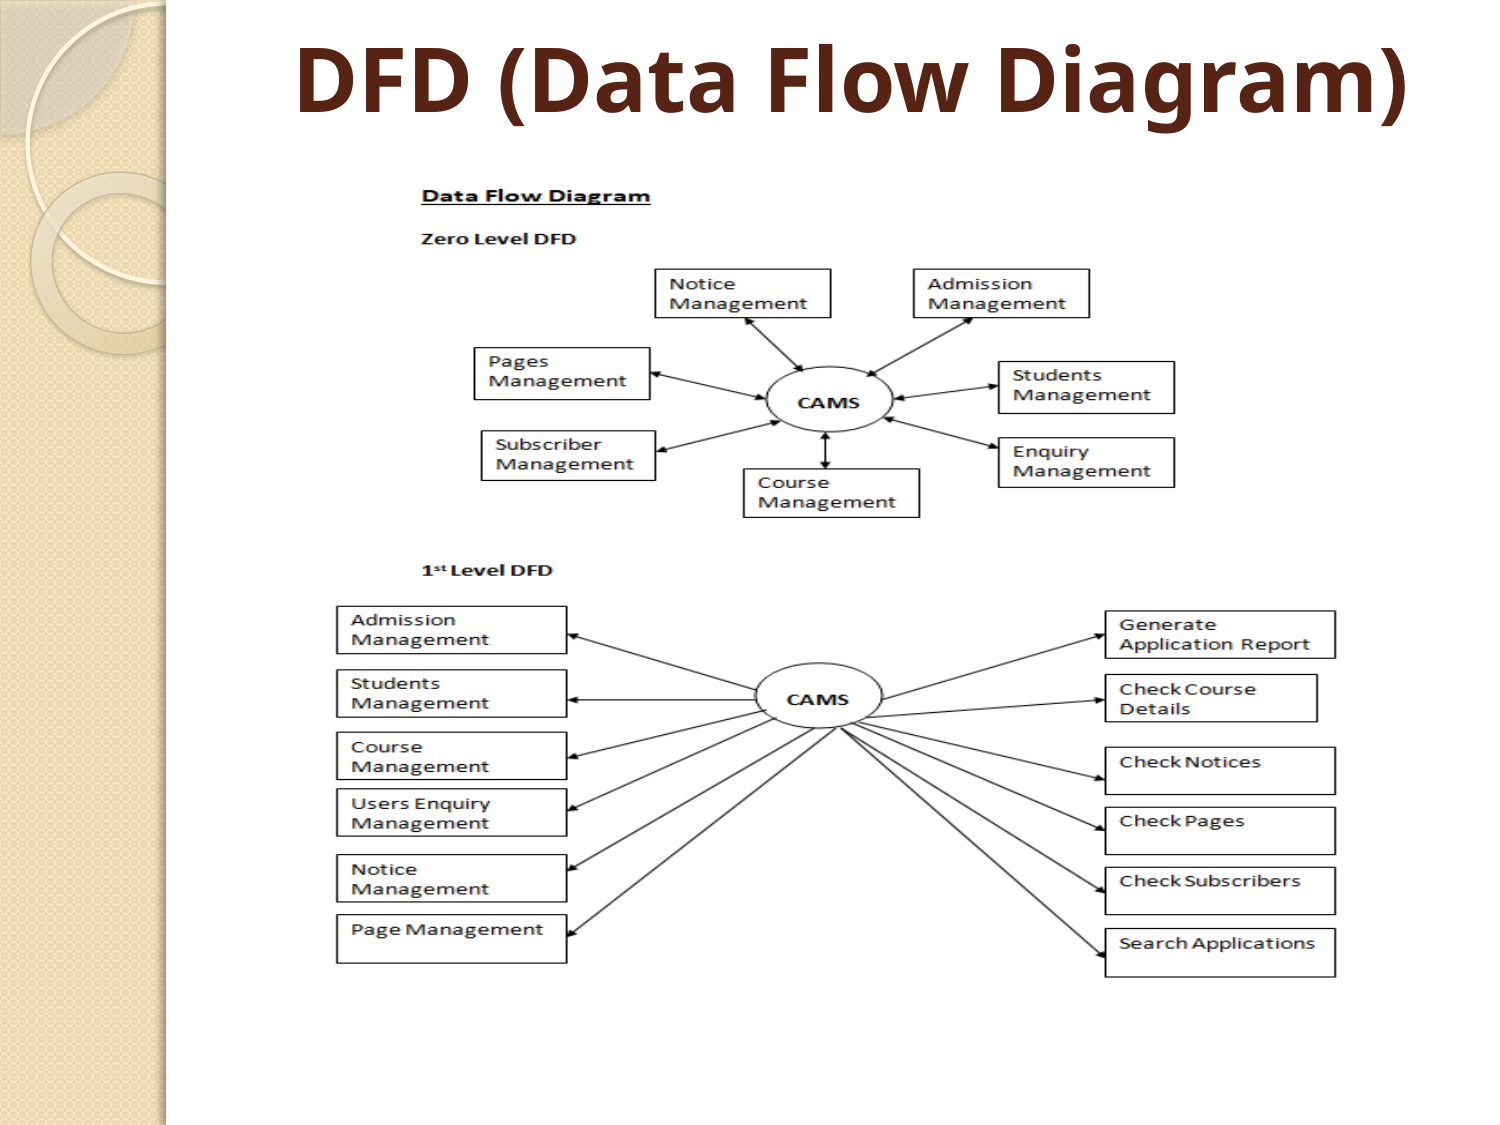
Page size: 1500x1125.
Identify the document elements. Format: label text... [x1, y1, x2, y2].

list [304, 152, 1360, 1026]
title DFD (Data Flow Diagram) [235, 0, 1466, 153]
